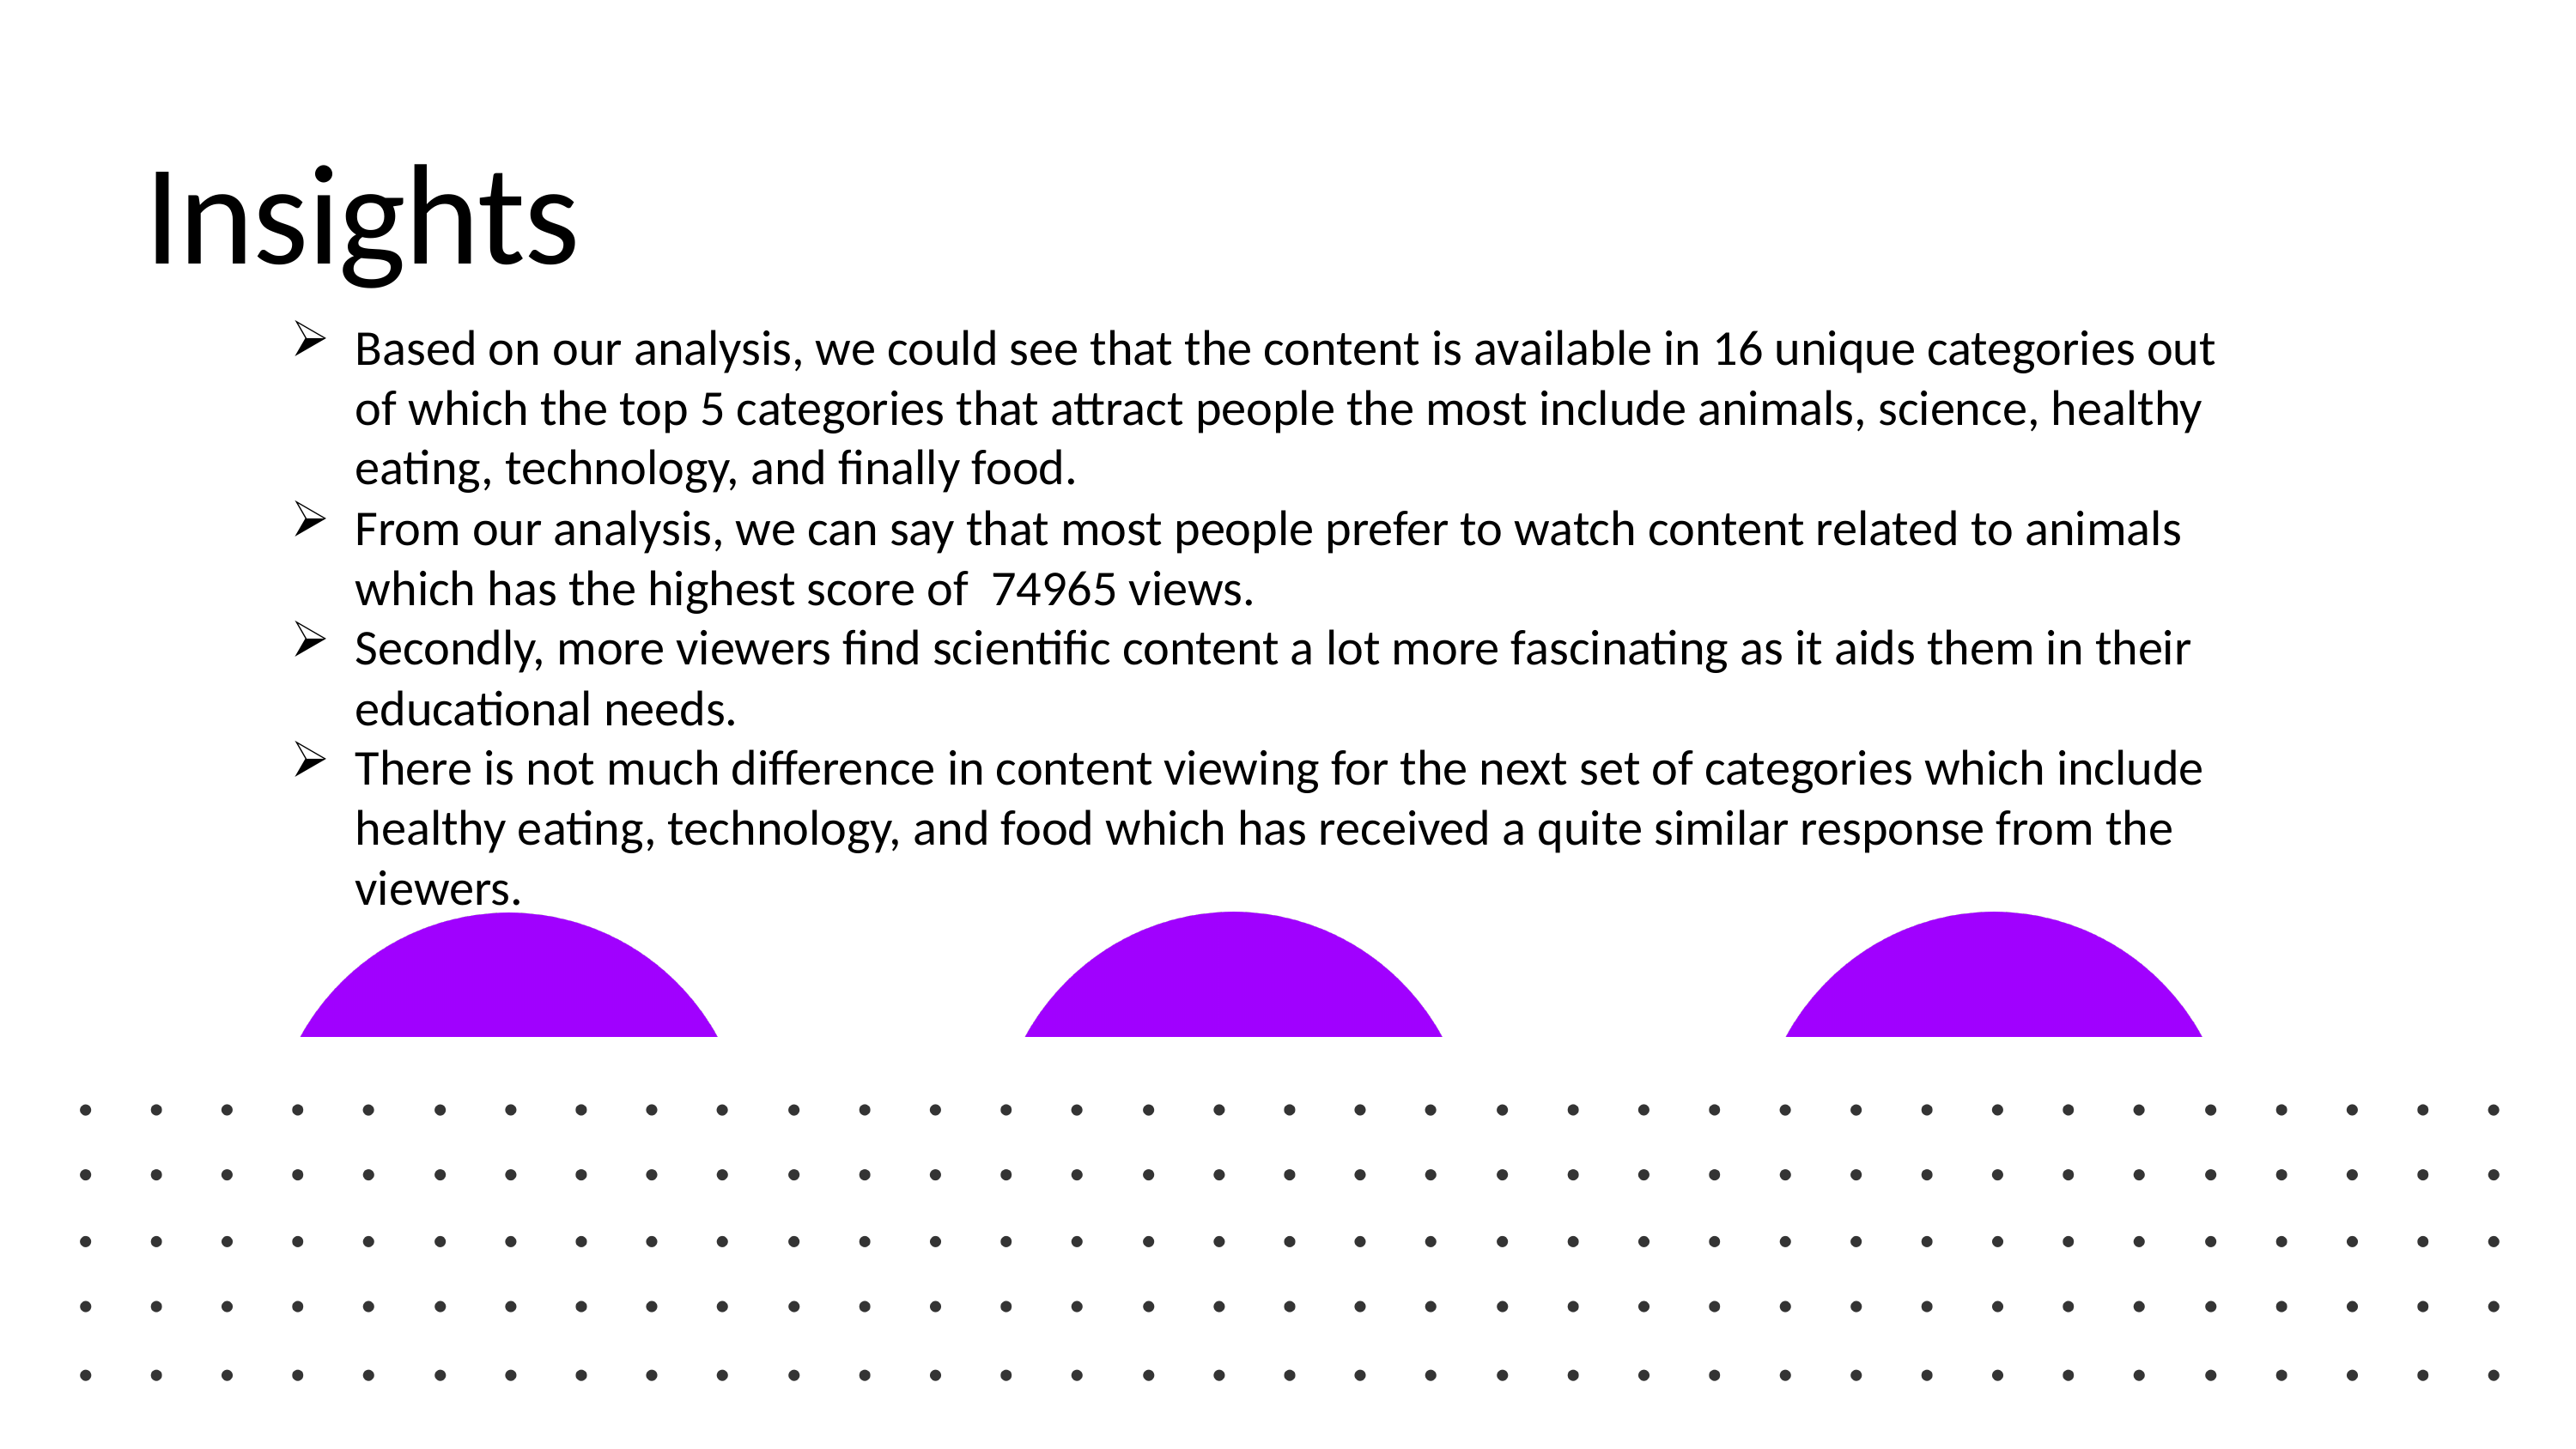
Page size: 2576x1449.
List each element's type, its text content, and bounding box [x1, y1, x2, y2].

picture [1024, 912, 1443, 1037]
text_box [72, 1099, 2504, 1385]
text_box Based on our analysis, we could see that the content is available in 16 unique categories out of which the top 5 categories that attract people the most include animals, science, healthy eating, technology, and finally food. From our analysis, we can say that most people prefer to watch content related to animals which has the highest score of 74965 views. Secondly, more viewers find scientific content a lot more fascinating as it aids them in their educational needs. There is not much difference in content viewing for the next set of categories which include healthy eating, technology, and food which has received a quite similar response from the viewers. [278, 308, 2244, 982]
picture [299, 912, 719, 1037]
text_box Insights [144, 121, 799, 294]
picture [1784, 912, 2204, 1037]
